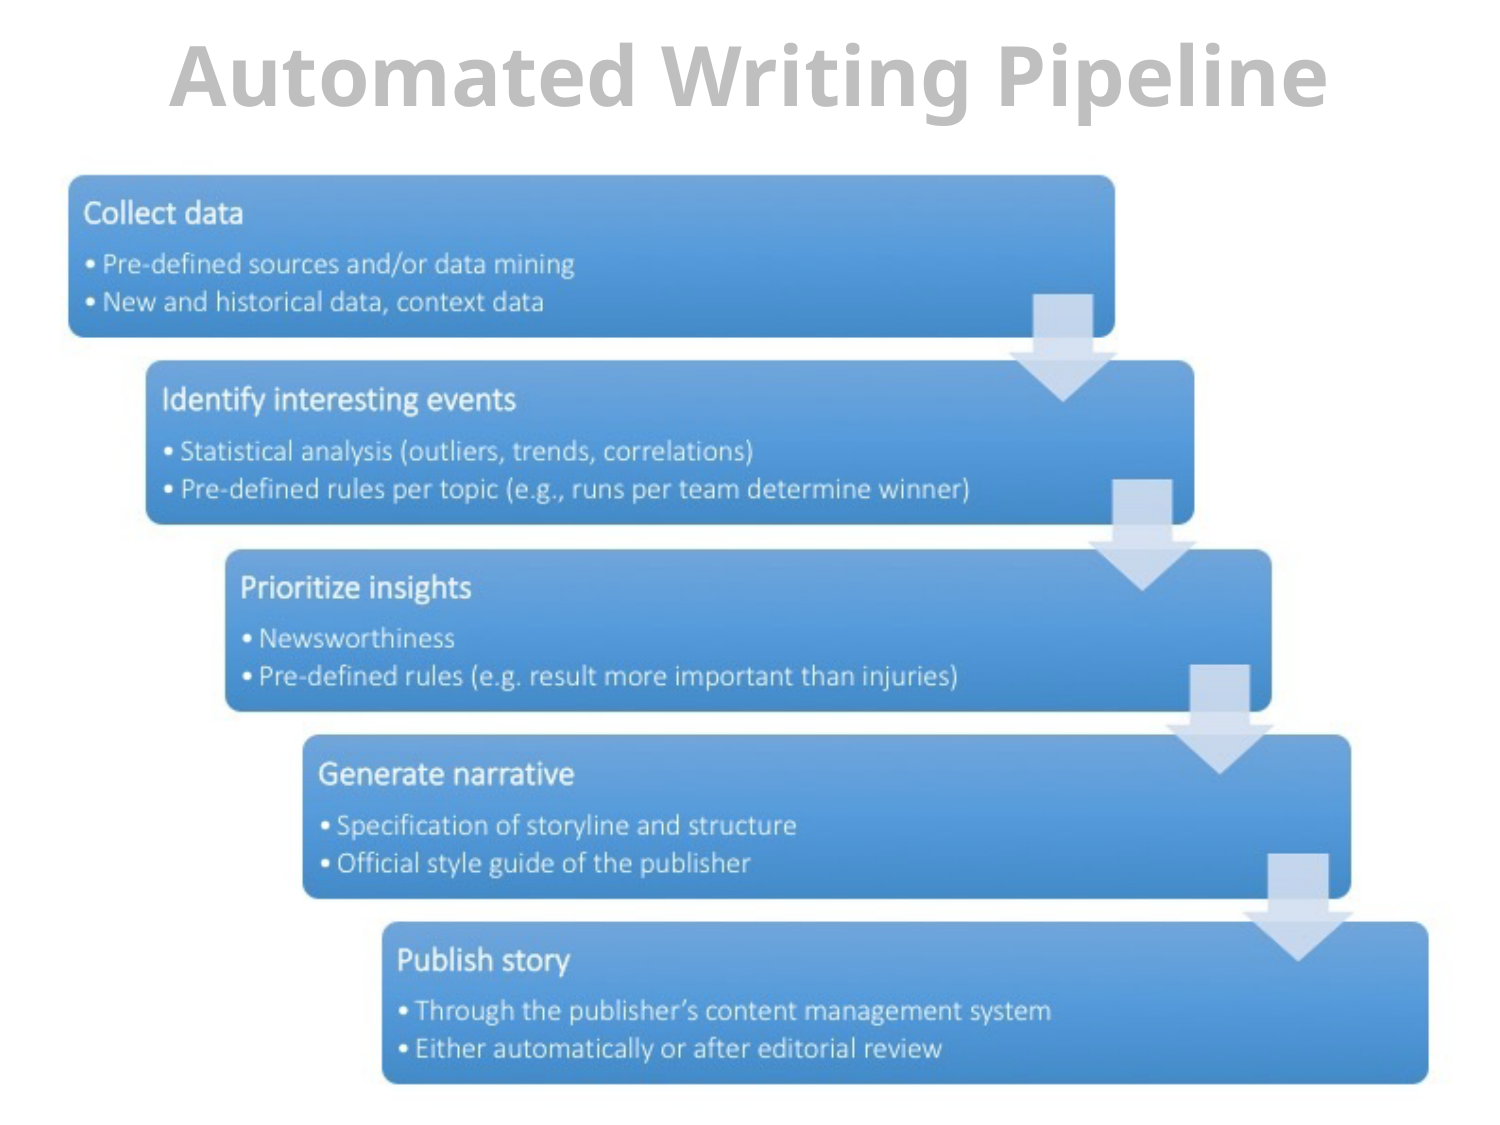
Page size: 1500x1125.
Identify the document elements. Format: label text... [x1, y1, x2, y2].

picture [48, 149, 1463, 1113]
title Automated Writing Pipeline [0, 3, 1500, 144]
